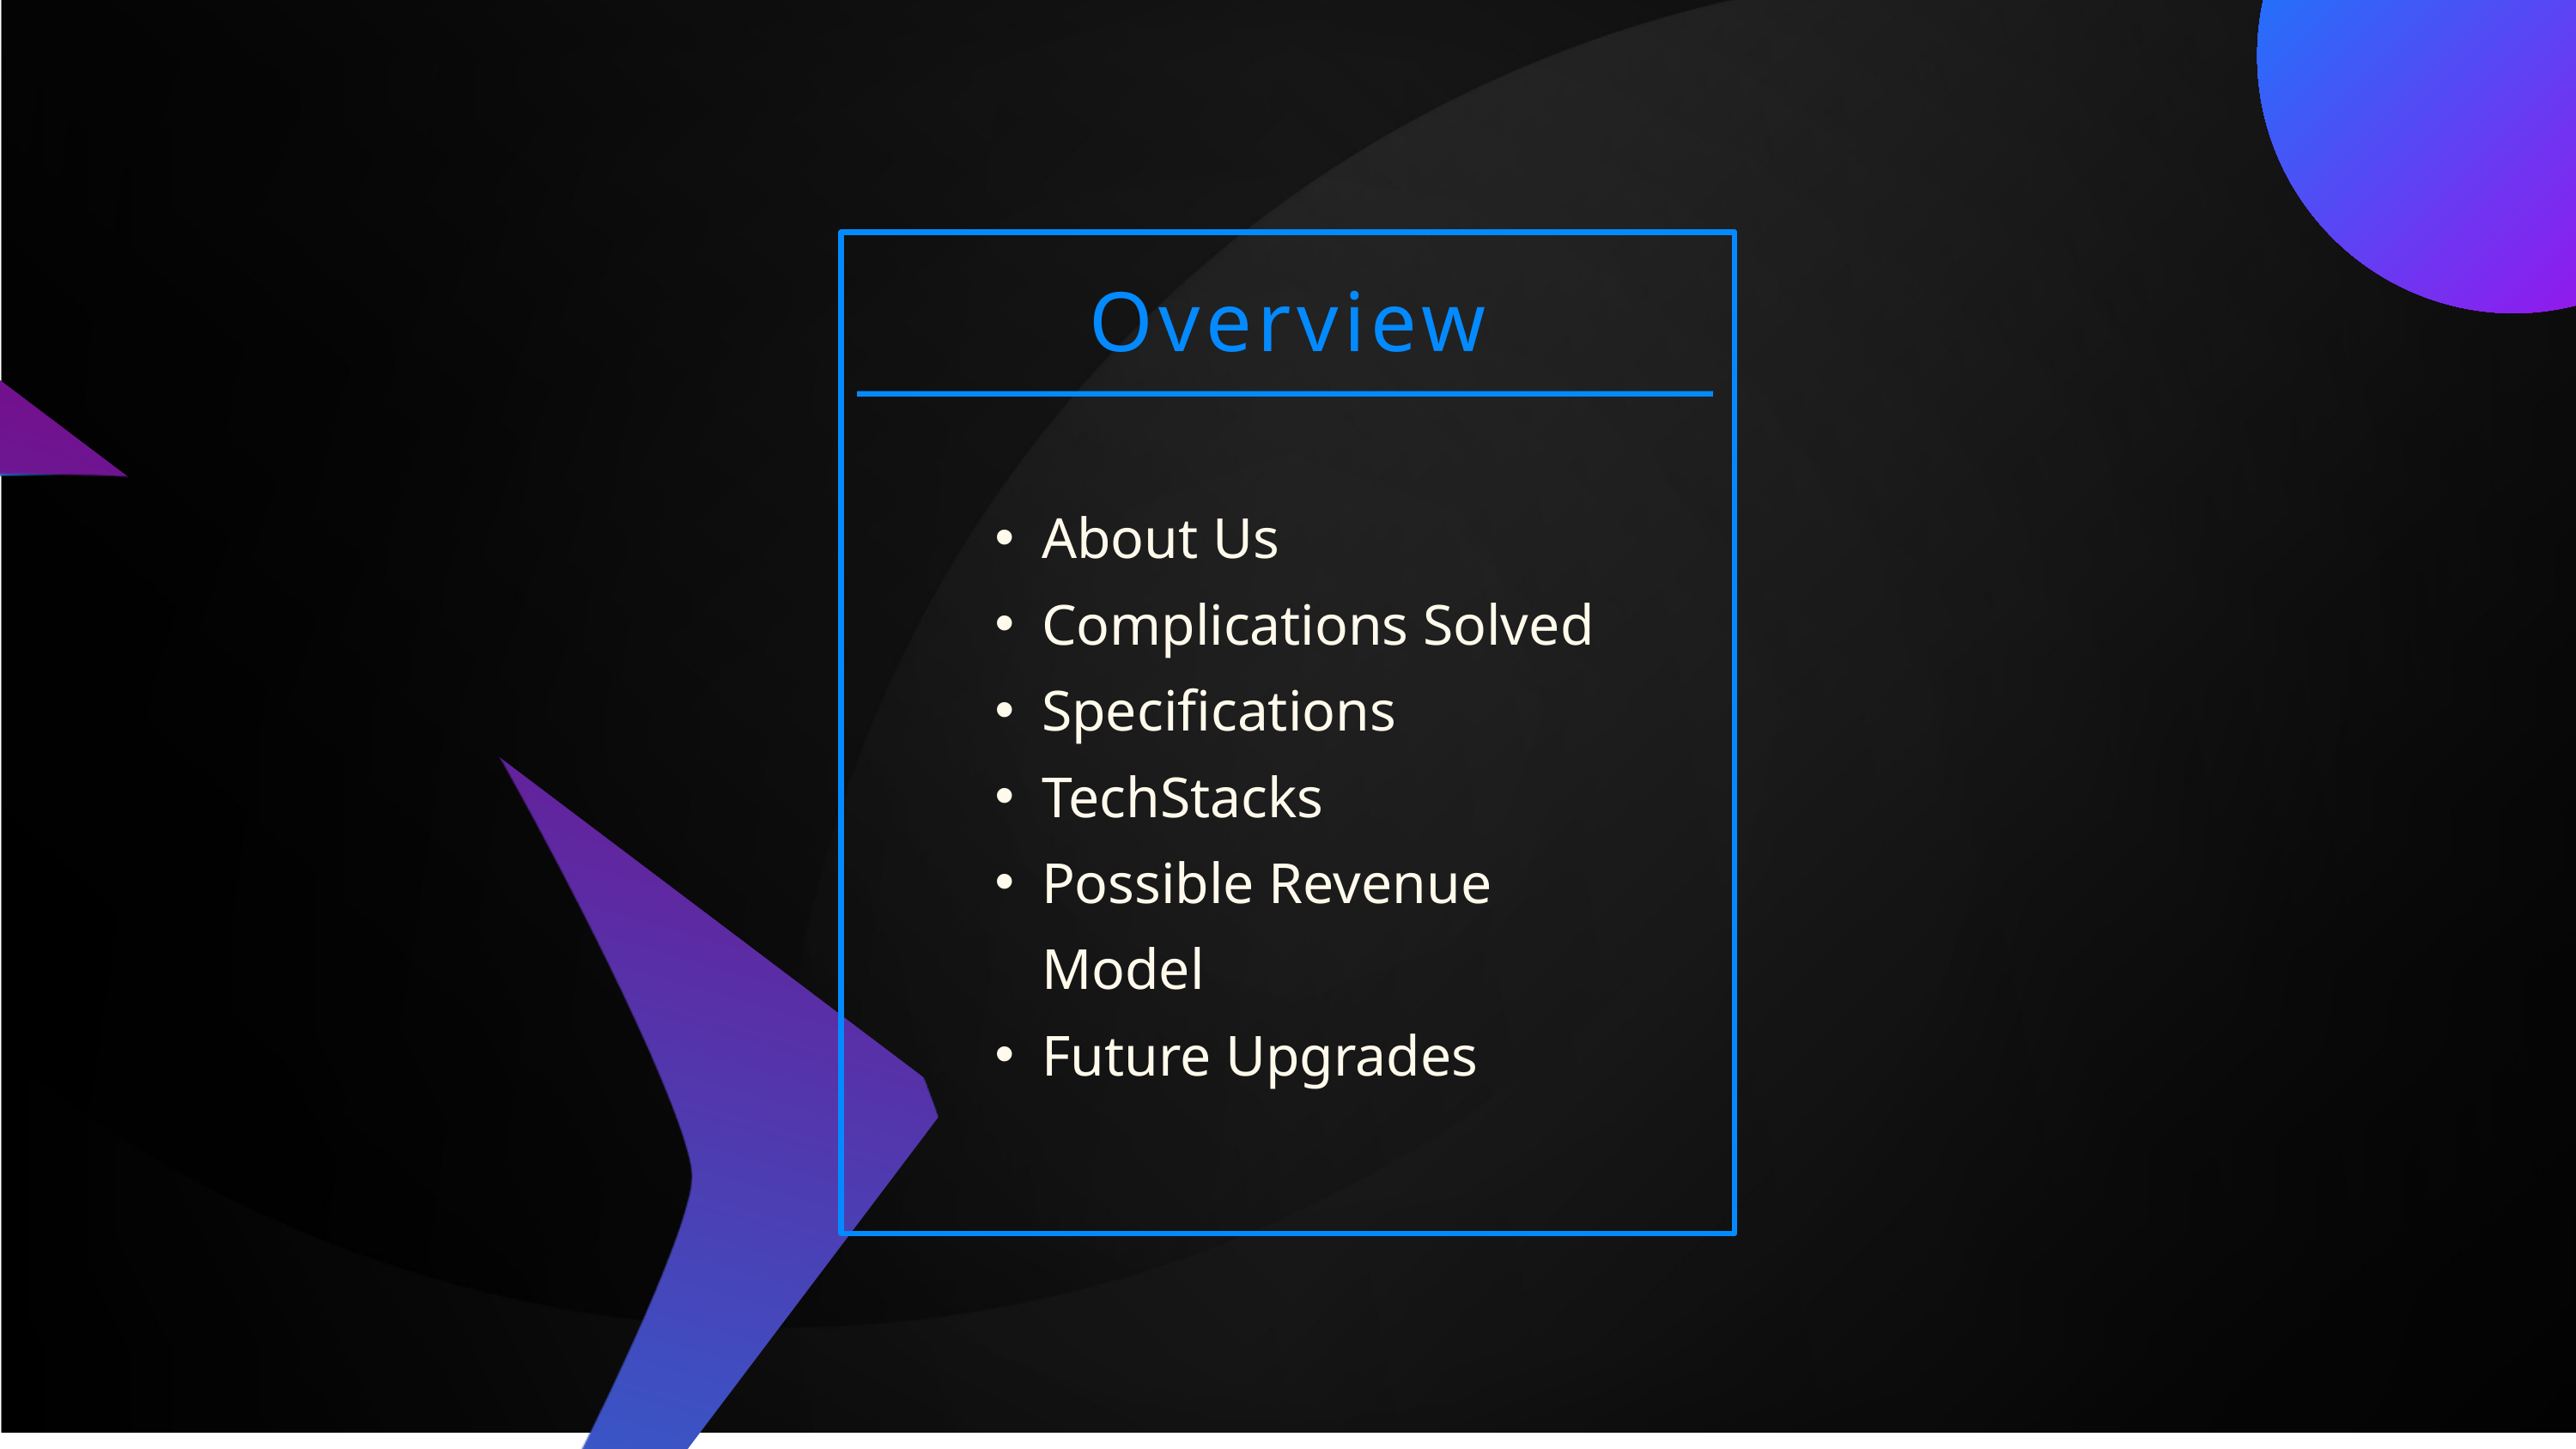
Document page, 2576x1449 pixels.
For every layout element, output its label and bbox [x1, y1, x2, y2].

text_box [2256, 0, 2576, 314]
text_box [841, 232, 1735, 1234]
picture [0, 0, 2576, 1433]
text_box [0, 1442, 693, 1449]
